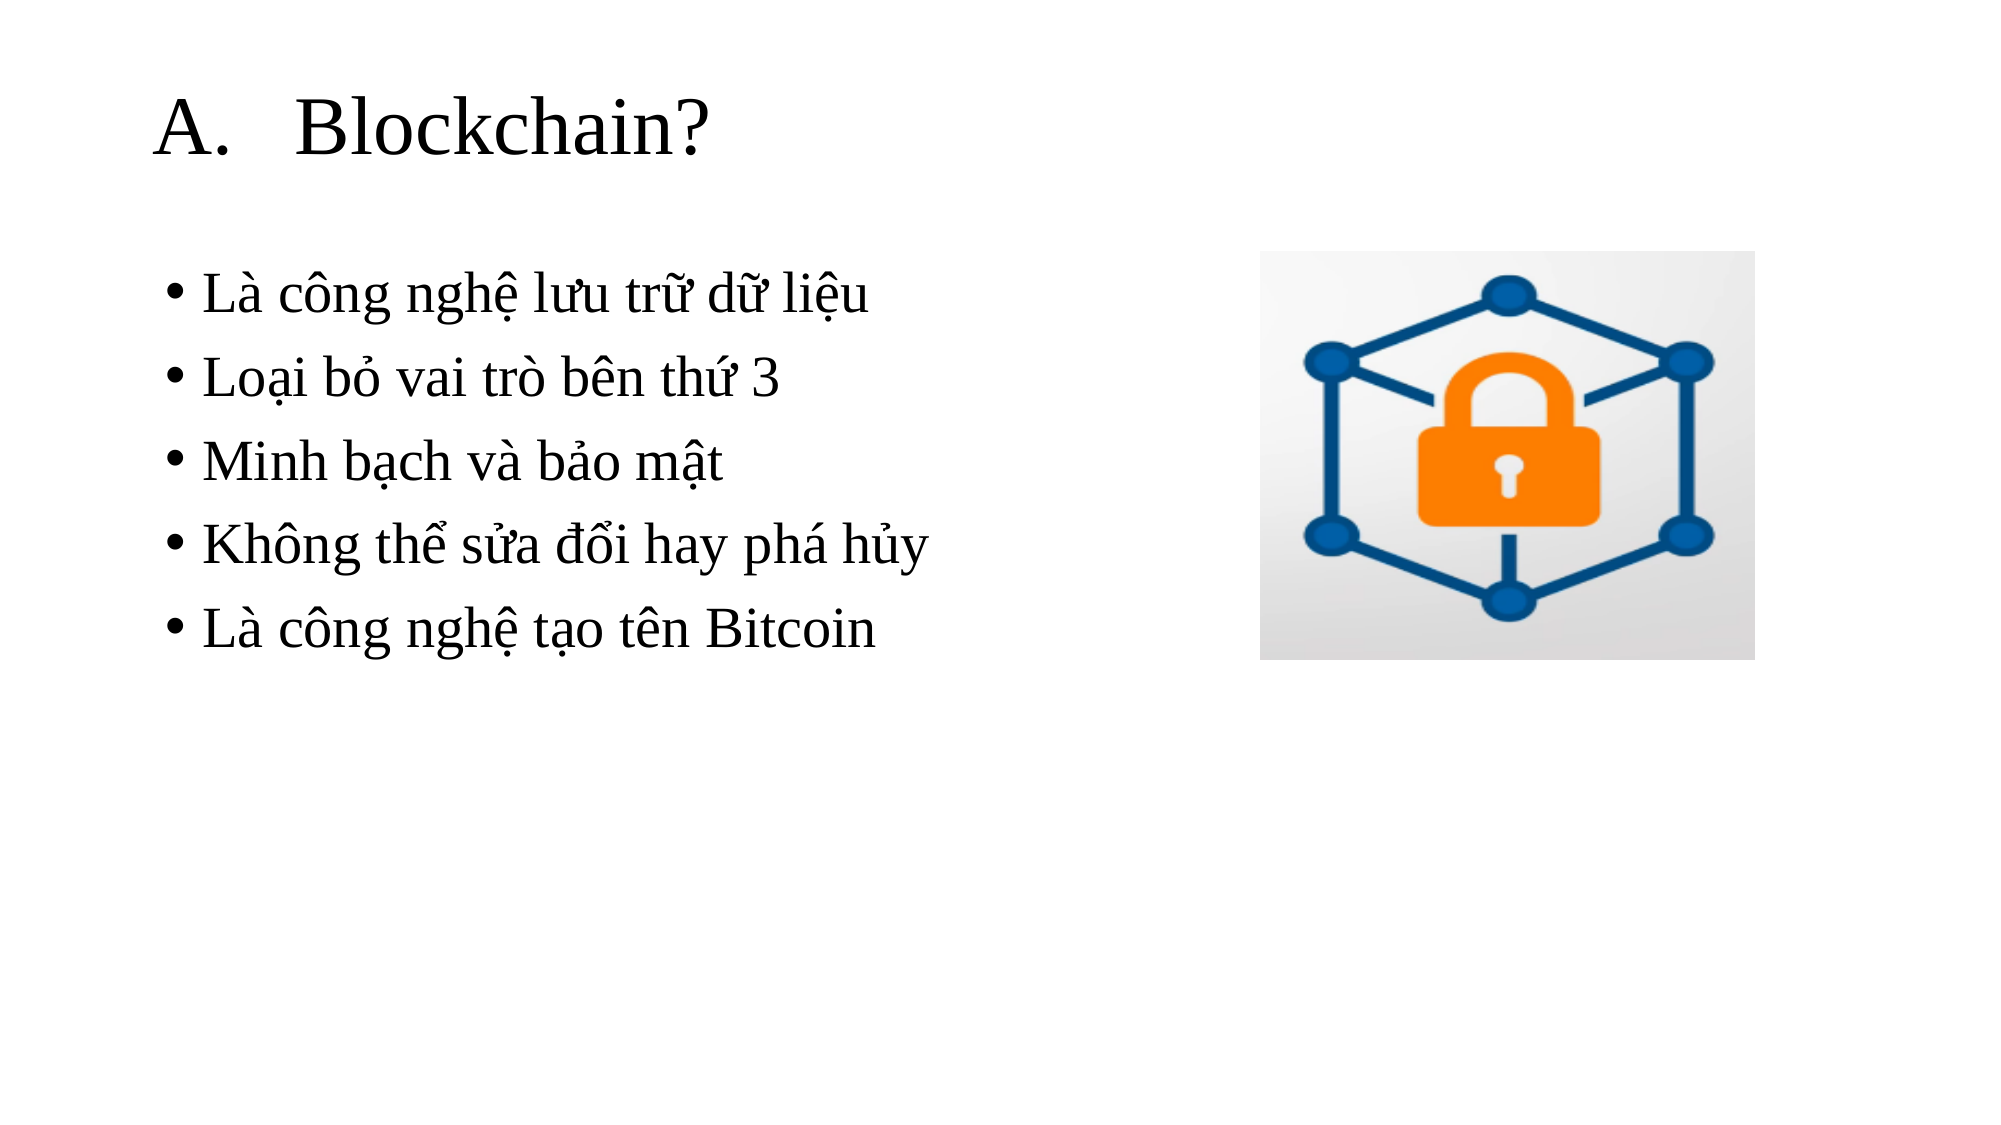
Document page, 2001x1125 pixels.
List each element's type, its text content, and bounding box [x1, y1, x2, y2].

text_box Blockchain? [137, 59, 1863, 195]
text_box Là công nghệ lưu trữ dữ liệu Loại bỏ vai trò bên thứ 3 Minh bạch và bảo mật Không thể sửa đổi hay phá hủy Là công nghệ tạo tên Bitcoin [149, 254, 1875, 1019]
picture [1259, 251, 1756, 661]
